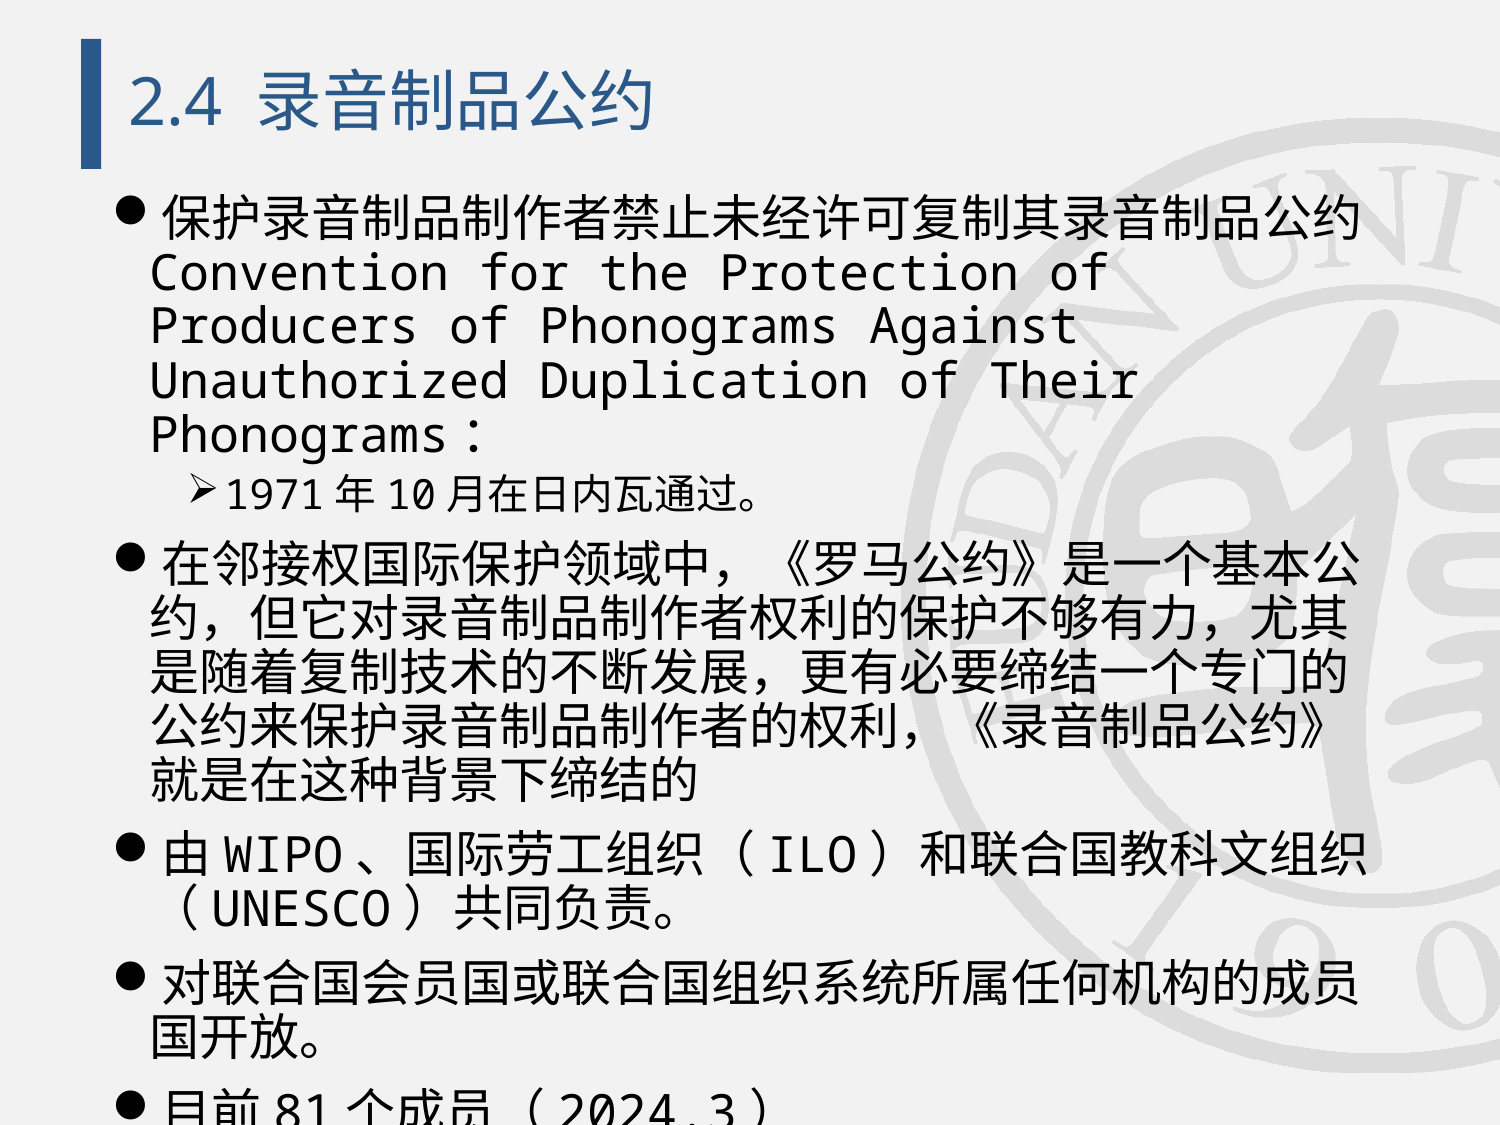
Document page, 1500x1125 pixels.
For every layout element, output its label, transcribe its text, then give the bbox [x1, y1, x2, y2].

title 2.4 录音制品公约 [113, 49, 1387, 159]
list 保护录音制品制作者禁止未经许可复制其录音制品公约Convention for the Protection of Producers of Phonograms Against Unauthorized Duplication of Their Phonograms： 1971年10月在日内瓦通过。 在邻接权国际保护领域中，《罗马公约》是一个基本公约，但它对录音制品制作者权利的保护不够有力，尤其是随着复制技术的不断发展，更有必要缔结一个专门的公约来保护录音制品制作者的权利，《录音制品公约》就是在这种背景下缔结的 由WIPO、国际劳工组织（ILO）和联合国教科文组织（UNESCO）共同负责。 对联合国会员国或联合国组织系统所属任何机构的成员国开放。 目前81个成员（2024.3） [96, 185, 1387, 1014]
